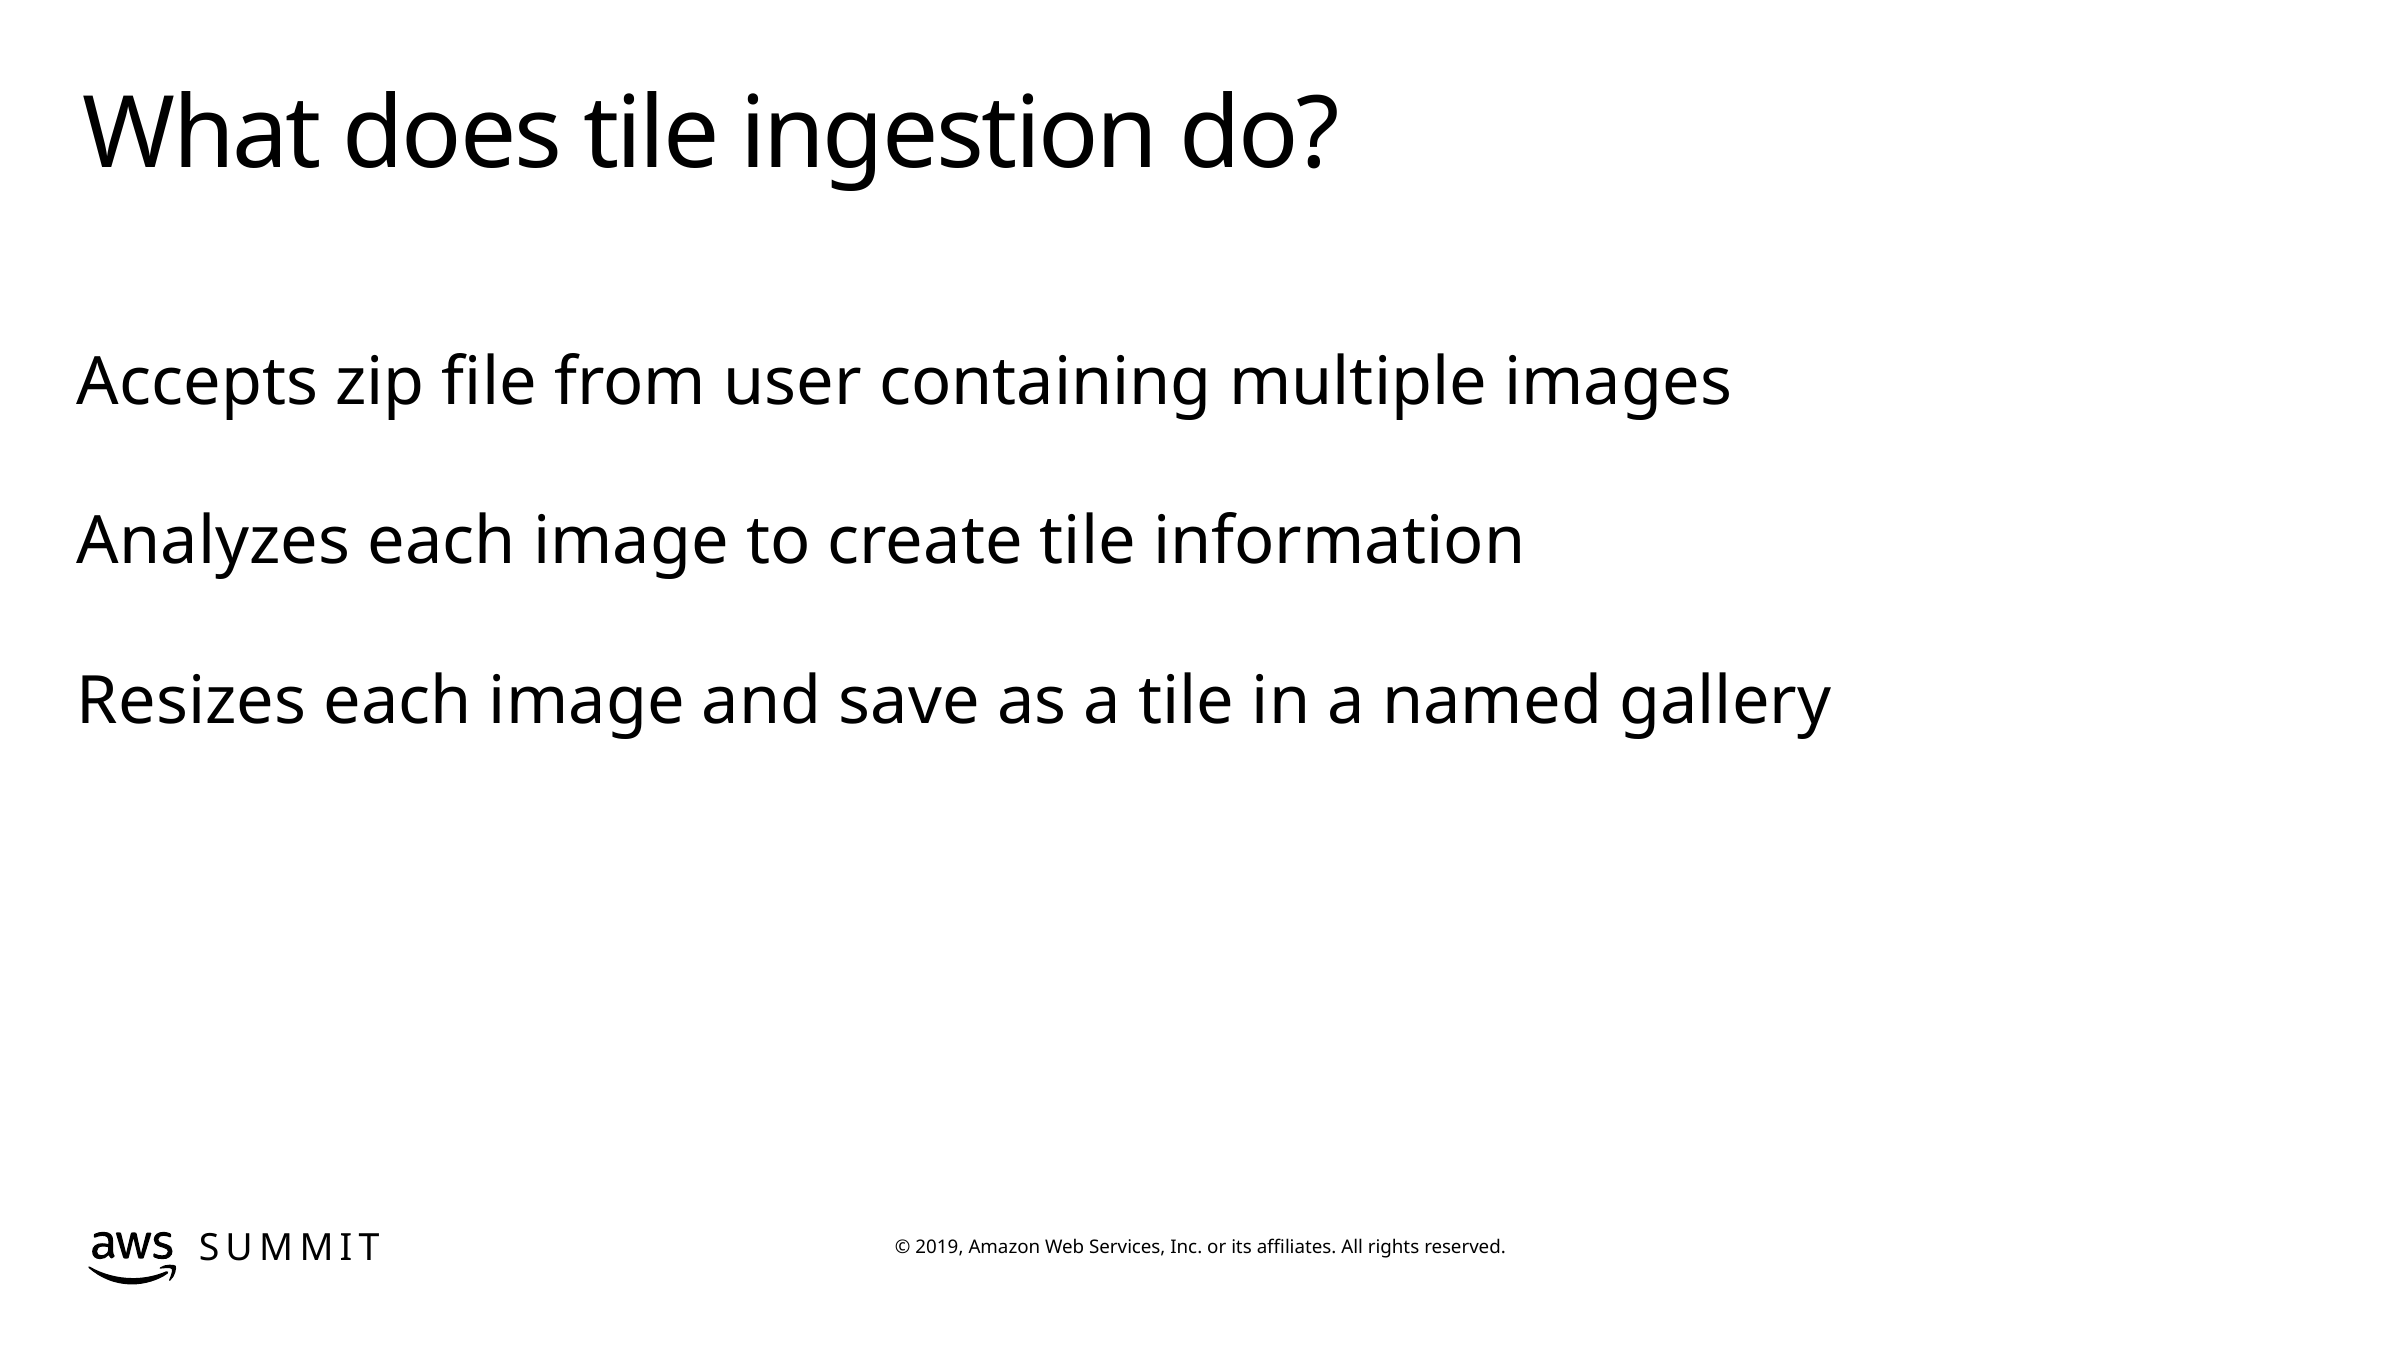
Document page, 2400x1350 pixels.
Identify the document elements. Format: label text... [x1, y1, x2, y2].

title What does tile ingestion do? [52, 56, 2348, 235]
list Accepts zip file from user containing multiple images Analyzes each image to create tile information Resizes each image and save as a tile in a named gallery [52, 331, 2257, 1130]
